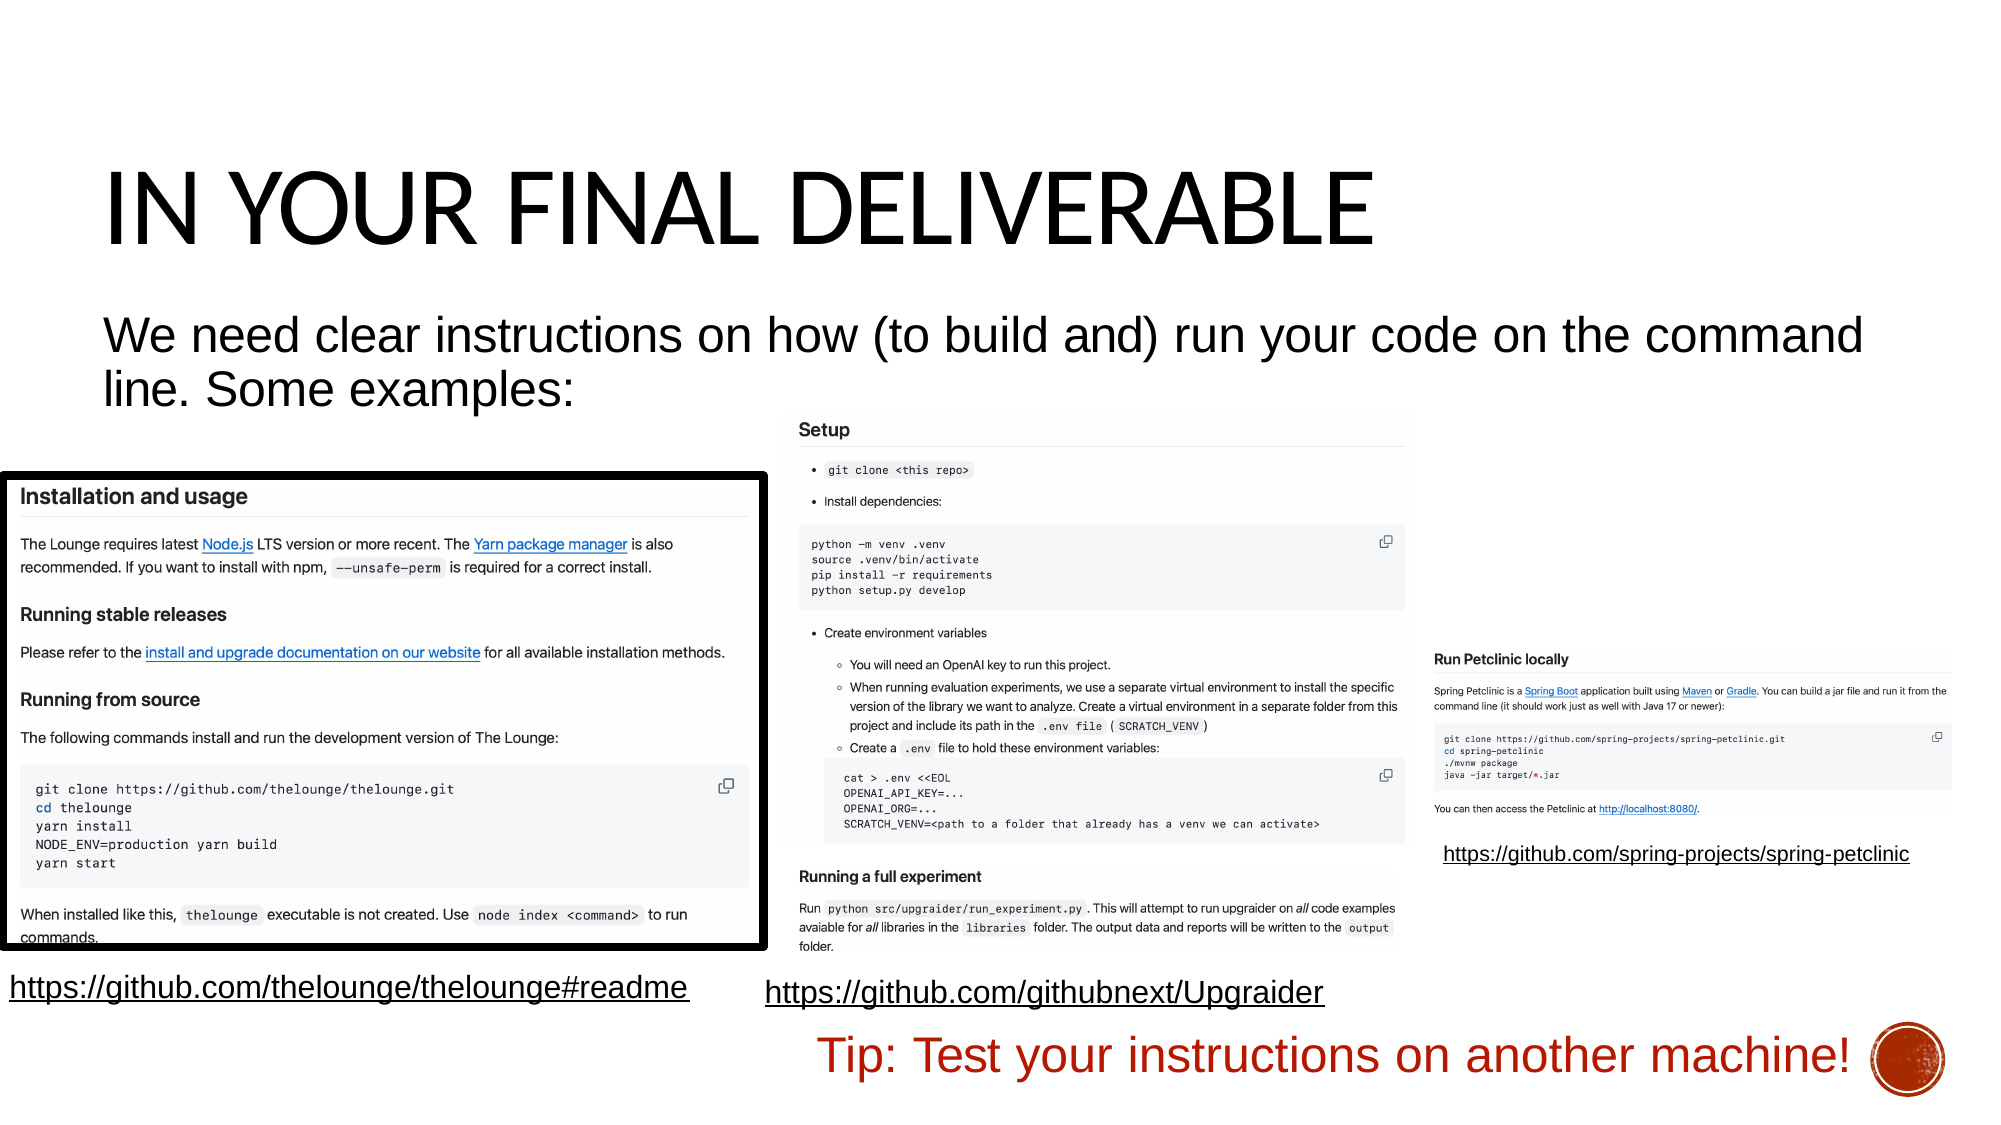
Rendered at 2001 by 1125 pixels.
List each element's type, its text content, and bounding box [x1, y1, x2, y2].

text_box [3, 476, 765, 949]
title In your final deliverable [79, 28, 1730, 294]
text_box https://github.com/githubnext/Upgraider Tip: Test your instructions on another machine! [763, 961, 1863, 1083]
text_box https://github.com/thelounge/thelounge#readme [8, 965, 713, 1006]
text_box We need clear instructions on how (to build and) run your code on the command line. Some examples: [101, 301, 1908, 417]
picture [780, 414, 1415, 849]
picture [799, 870, 1395, 951]
picture [1434, 653, 1952, 815]
text_box https://github.com/spring-projects/spring-petclinic [1442, 838, 1940, 866]
